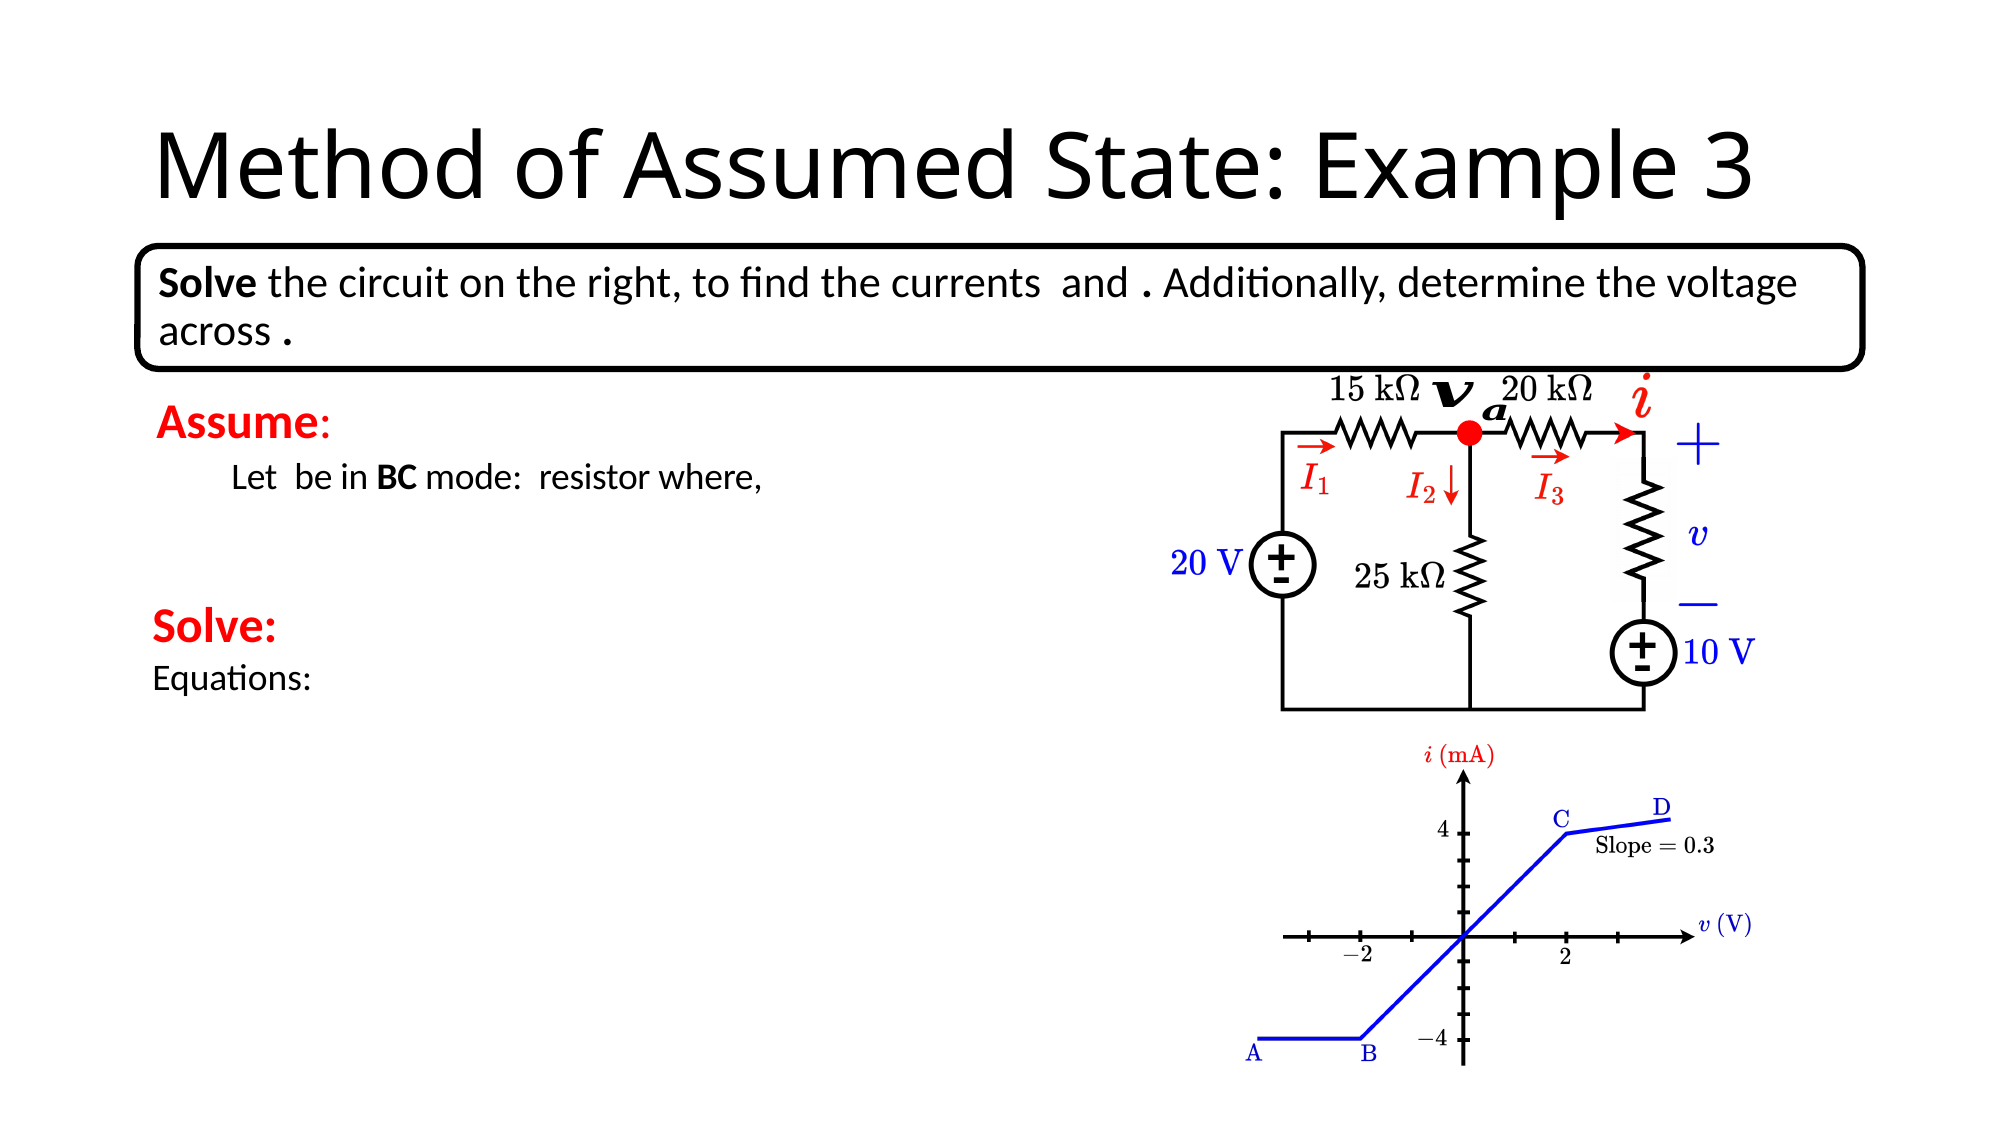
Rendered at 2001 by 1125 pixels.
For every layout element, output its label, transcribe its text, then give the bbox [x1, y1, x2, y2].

picture [1162, 356, 1756, 725]
picture [1218, 734, 1765, 1080]
title Method of Assumed State: Example 3 [137, 59, 1889, 278]
